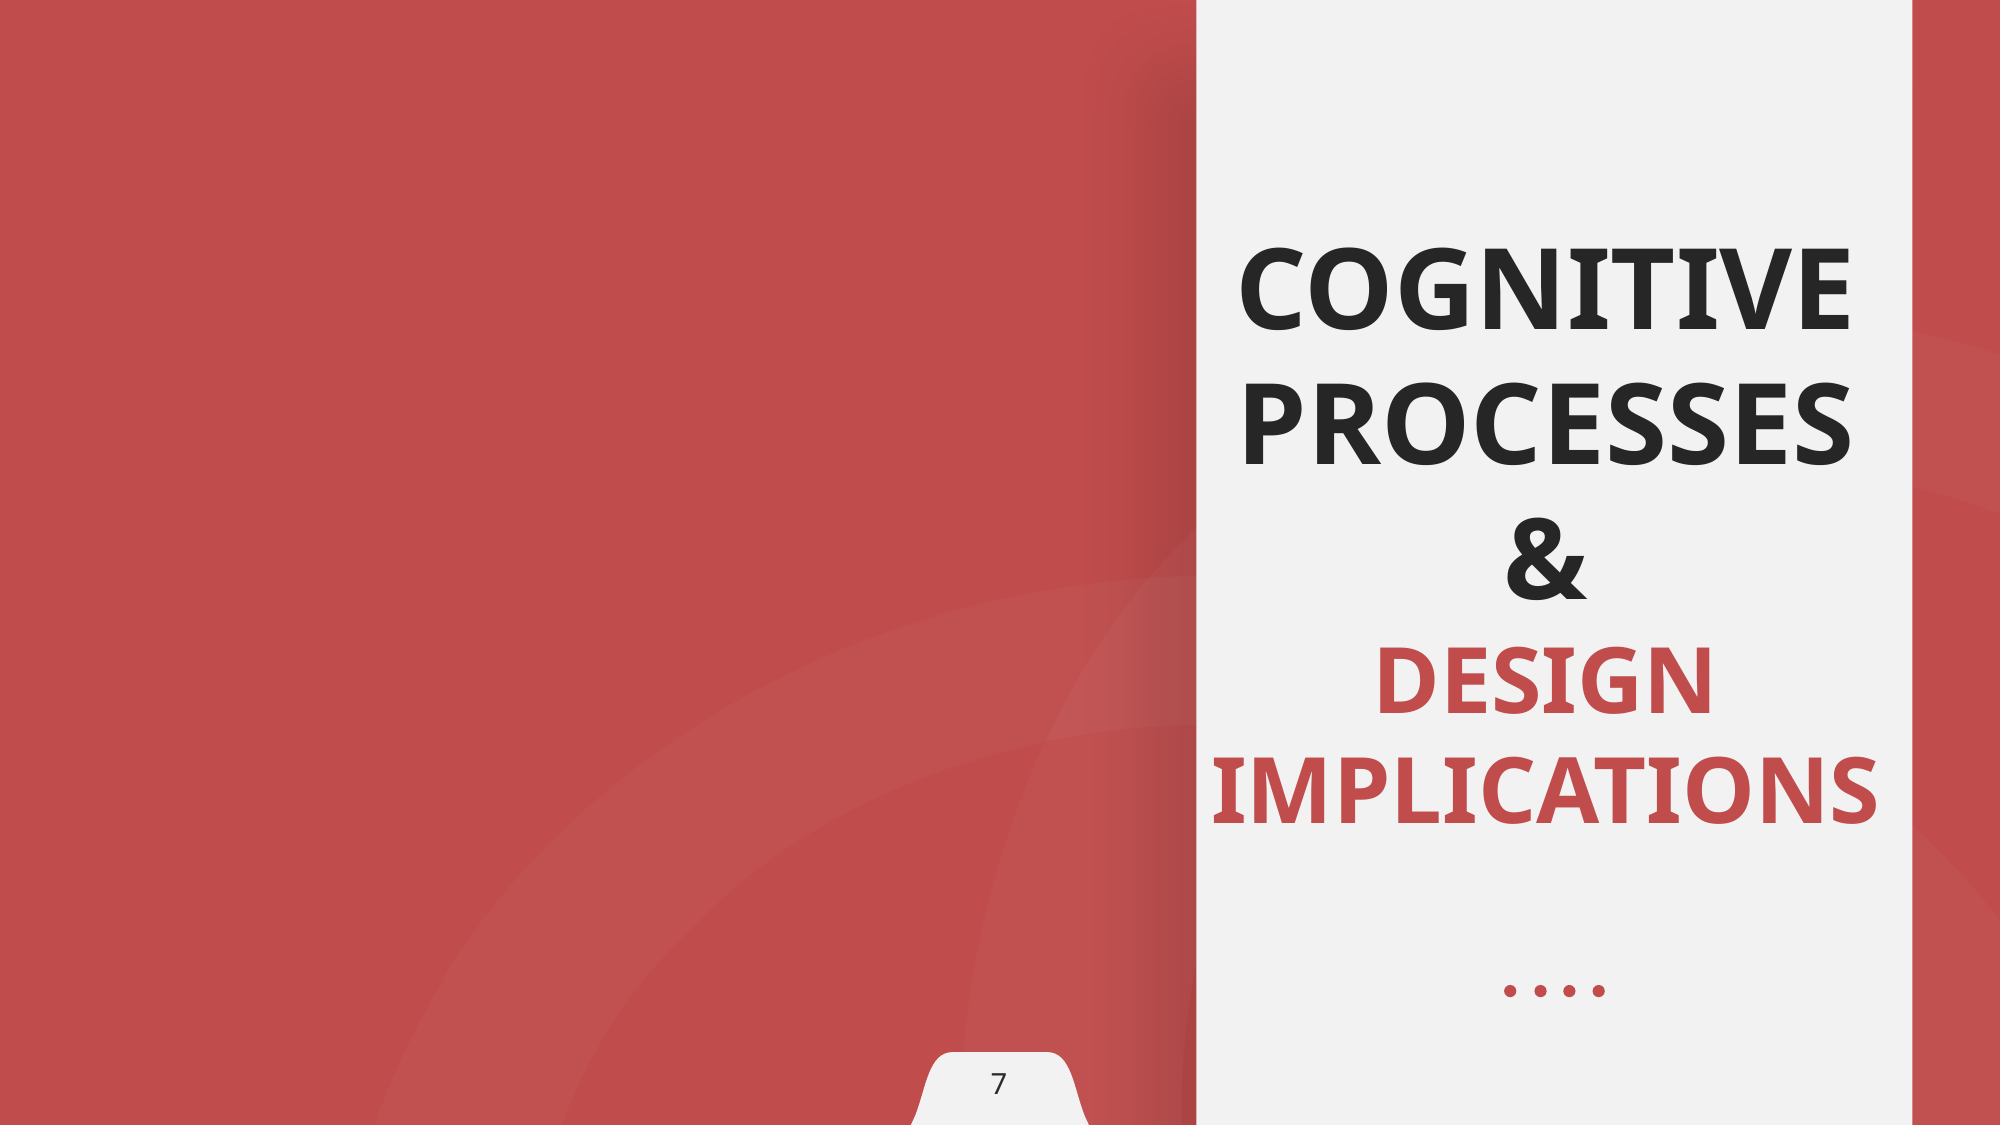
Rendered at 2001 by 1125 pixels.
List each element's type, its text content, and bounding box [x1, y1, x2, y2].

slide_number 7 [774, 1055, 1225, 1116]
text_box COGNITIVE PROCESSES & DESIGN IMPLICATIONS [1178, 209, 1913, 850]
